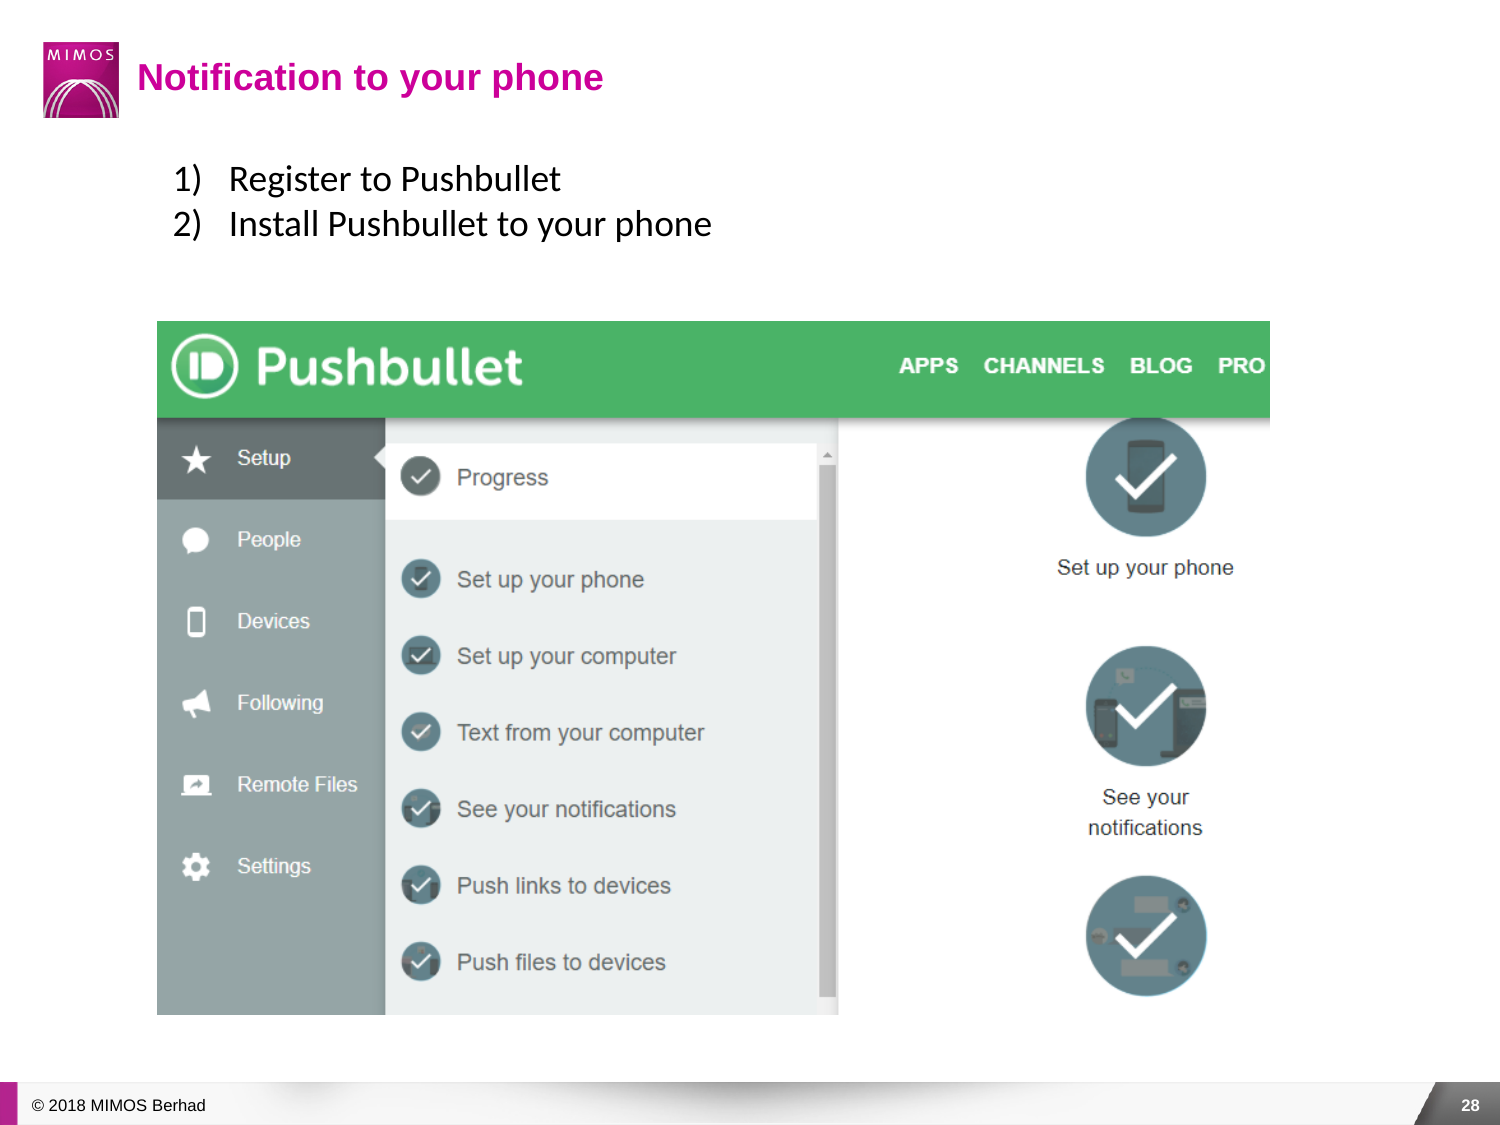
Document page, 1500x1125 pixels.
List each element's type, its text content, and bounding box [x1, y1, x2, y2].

text_box Register to Pushbullet Install Pushbullet to your phone [157, 146, 1150, 252]
title Notification to your phone [122, 45, 1375, 106]
picture [43, 42, 119, 118]
slide_number 28 [1396, 1084, 1495, 1125]
picture [0, 1082, 1500, 1125]
footer © 2018 MIMOS Berhad [16, 1084, 452, 1125]
picture [157, 321, 1270, 1016]
